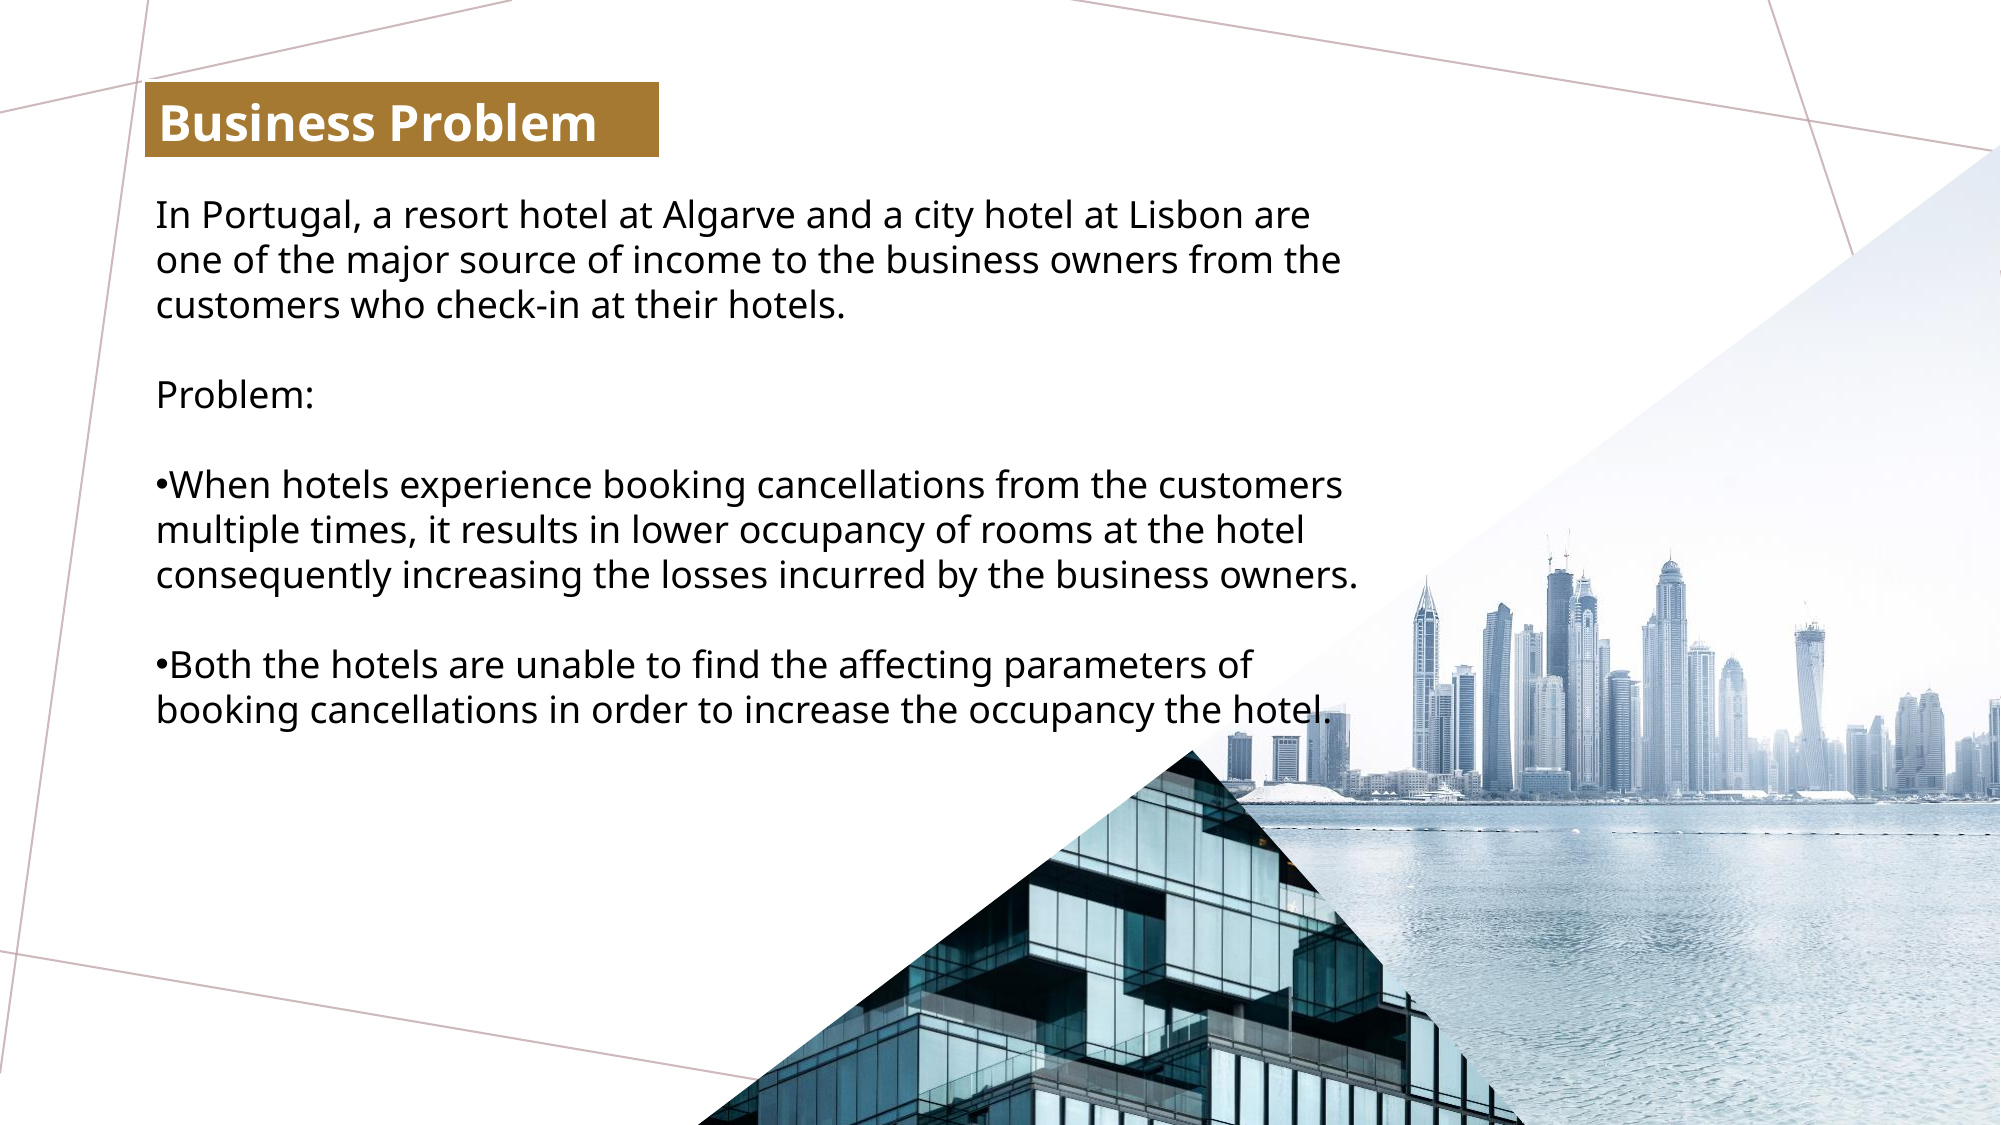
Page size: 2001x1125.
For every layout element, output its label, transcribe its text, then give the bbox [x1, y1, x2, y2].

picture [694, 144, 2000, 1125]
subtitle Business Problem [142, 79, 662, 160]
text_box In Portugal, a resort hotel at Algarve and a city hotel at Lisbon are one of the major source of income to the business owners from the customers who check-in at their hotels. Problem: When hotels experience booking cancellations from the customers multiple times, it results in lower occupancy of rooms at the hotel consequently increasing the losses incurred by the business owners. Both the hotels are unable to find the affecting parameters of booking cancellations in order to increase the occupancy the hotel. [140, 183, 1188, 739]
